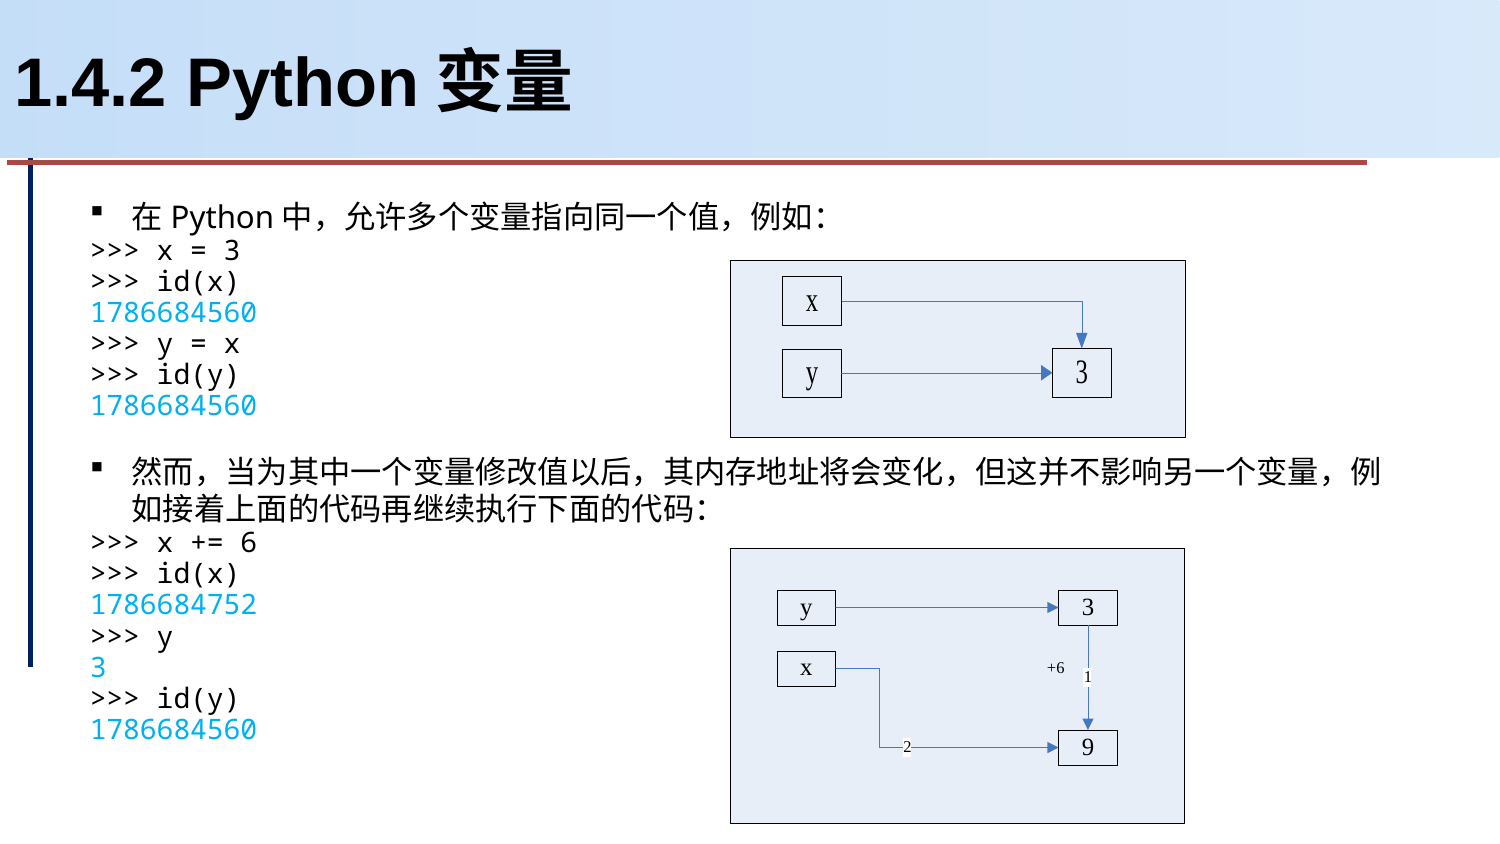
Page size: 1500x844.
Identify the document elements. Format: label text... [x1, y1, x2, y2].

title 1.4.2 Python变量 [0, 0, 1500, 159]
list 在Python中，允许多个变量指向同一个值，例如： >>> x = 3 >>> id(x) 1786684560 >>> y = x >>> id(y) 1786684560 然而，当为其中一个变量修改值以后，其内存地址将会变化，但这并不影响另一个变量，例如接着上面的代码再继续执行下面的代码： >>> x += 6 >>> id(x) 1786684752 >>> y 3 >>> id(y) 1786684560 [74, 196, 1426, 755]
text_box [727, 545, 1188, 827]
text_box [727, 255, 1188, 442]
